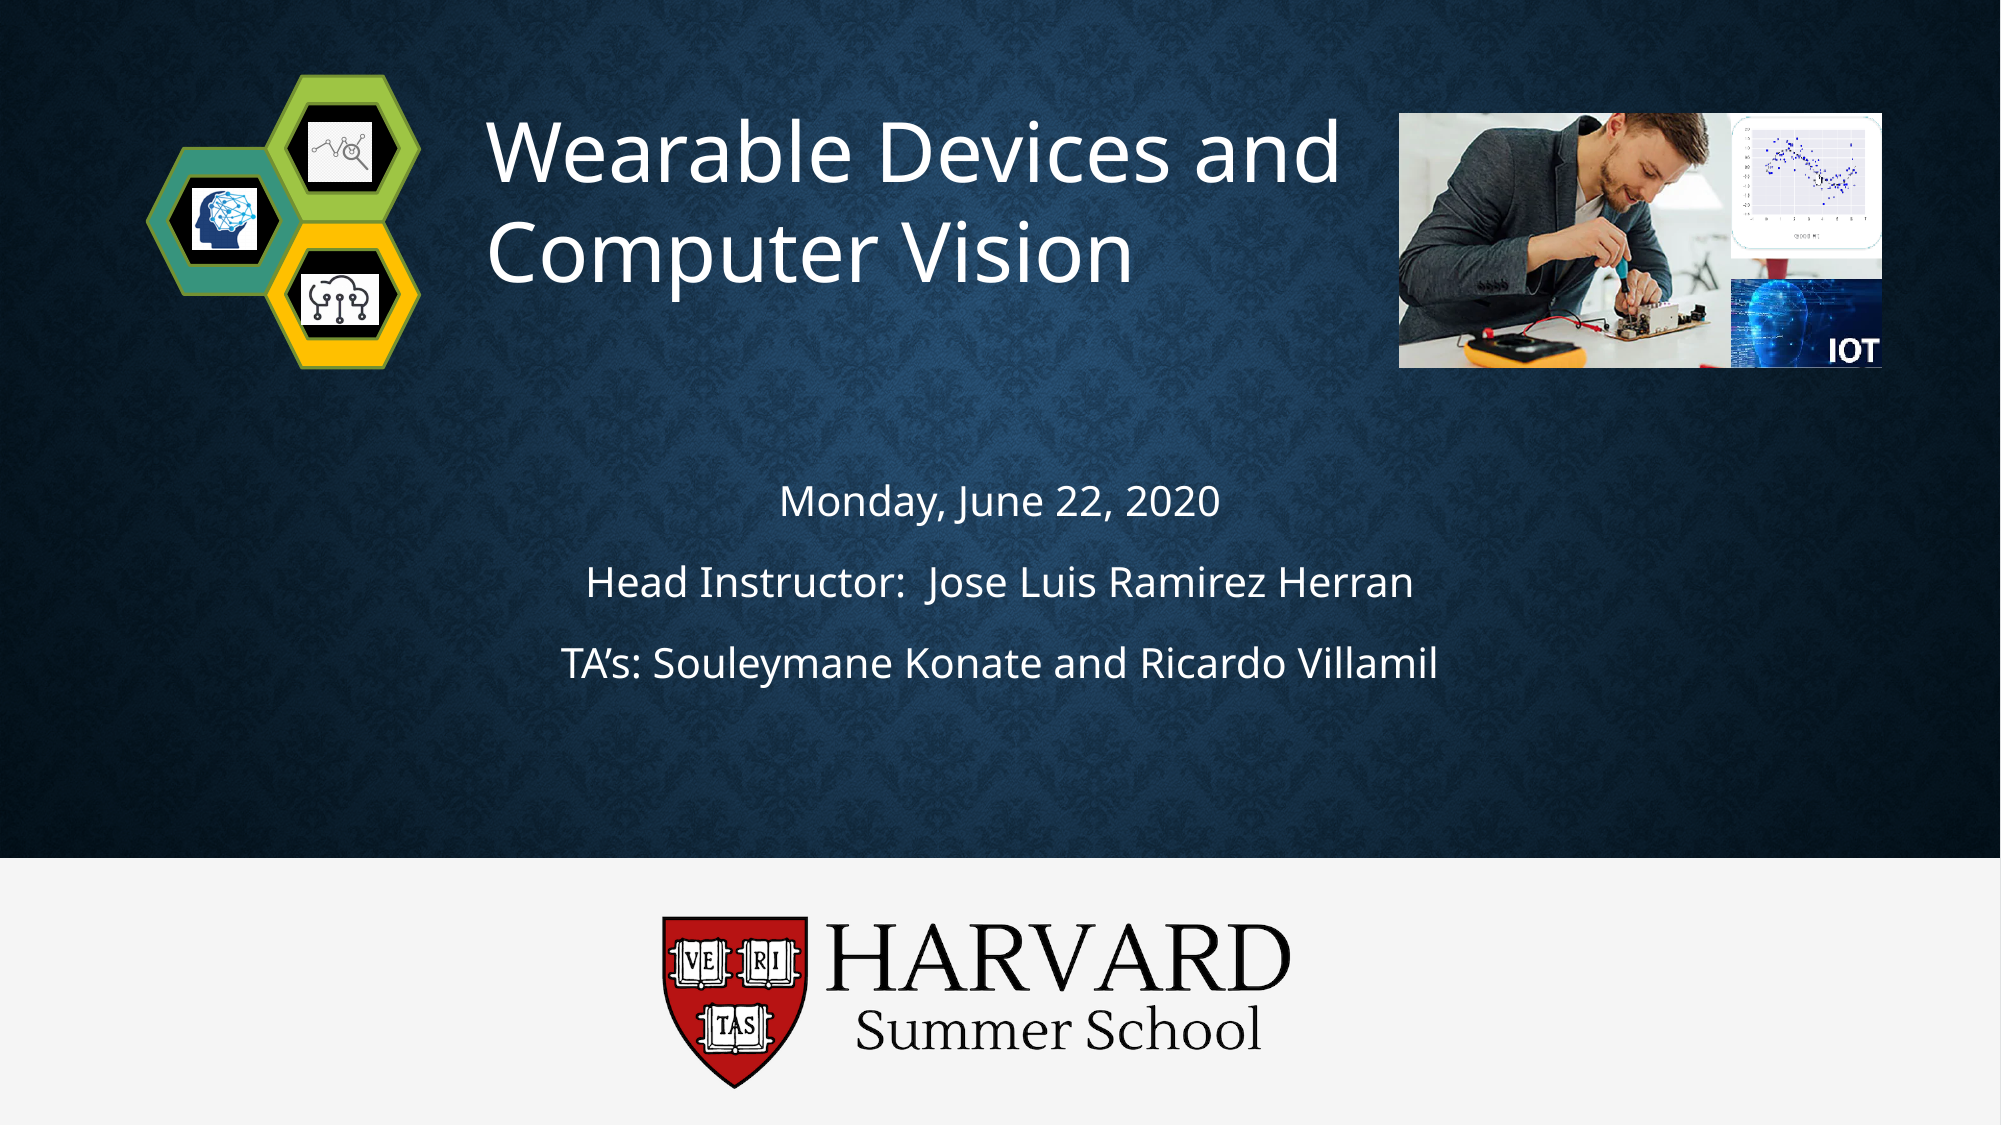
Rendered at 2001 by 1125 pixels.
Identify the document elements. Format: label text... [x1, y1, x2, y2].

subtitle Monday, June 22, 2020 Head Instructor: Jose Luis Ramirez Herran TA’s: Souleymane Konate and Ricardo Villamil [321, 457, 1679, 718]
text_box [146, 75, 1883, 369]
picture [0, 857, 2000, 1125]
